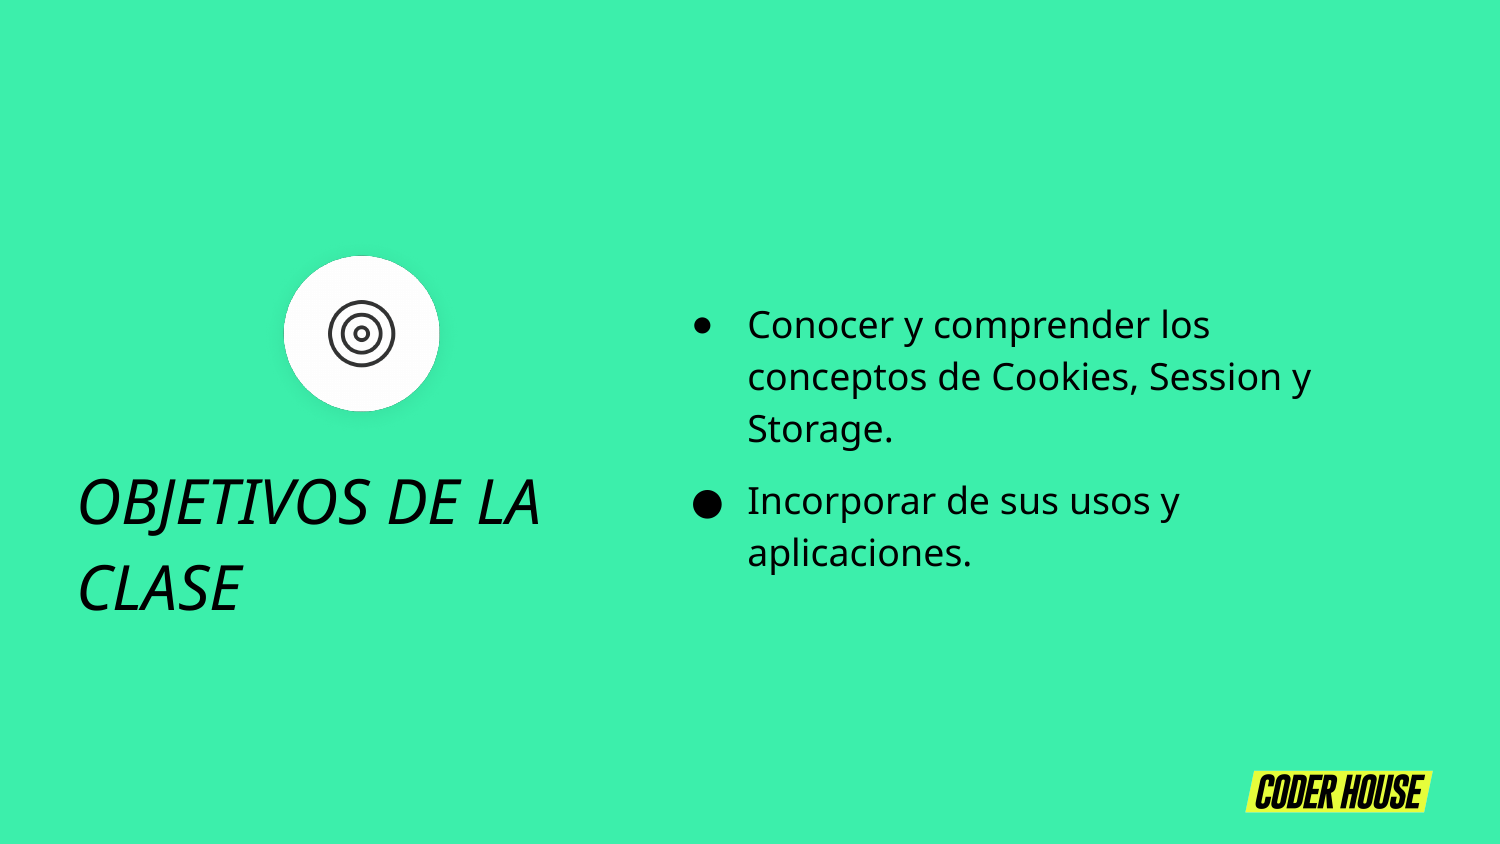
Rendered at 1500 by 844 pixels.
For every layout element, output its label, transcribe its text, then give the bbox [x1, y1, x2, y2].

text_box Conocer y comprender los conceptos de Cookies, Session y Storage. Incorporar de sus usos y aplicaciones. [657, 180, 1409, 689]
picture [264, 235, 460, 431]
text_box OBJETIVOS DE LA CLASE [61, 435, 658, 598]
picture [1241, 764, 1437, 819]
